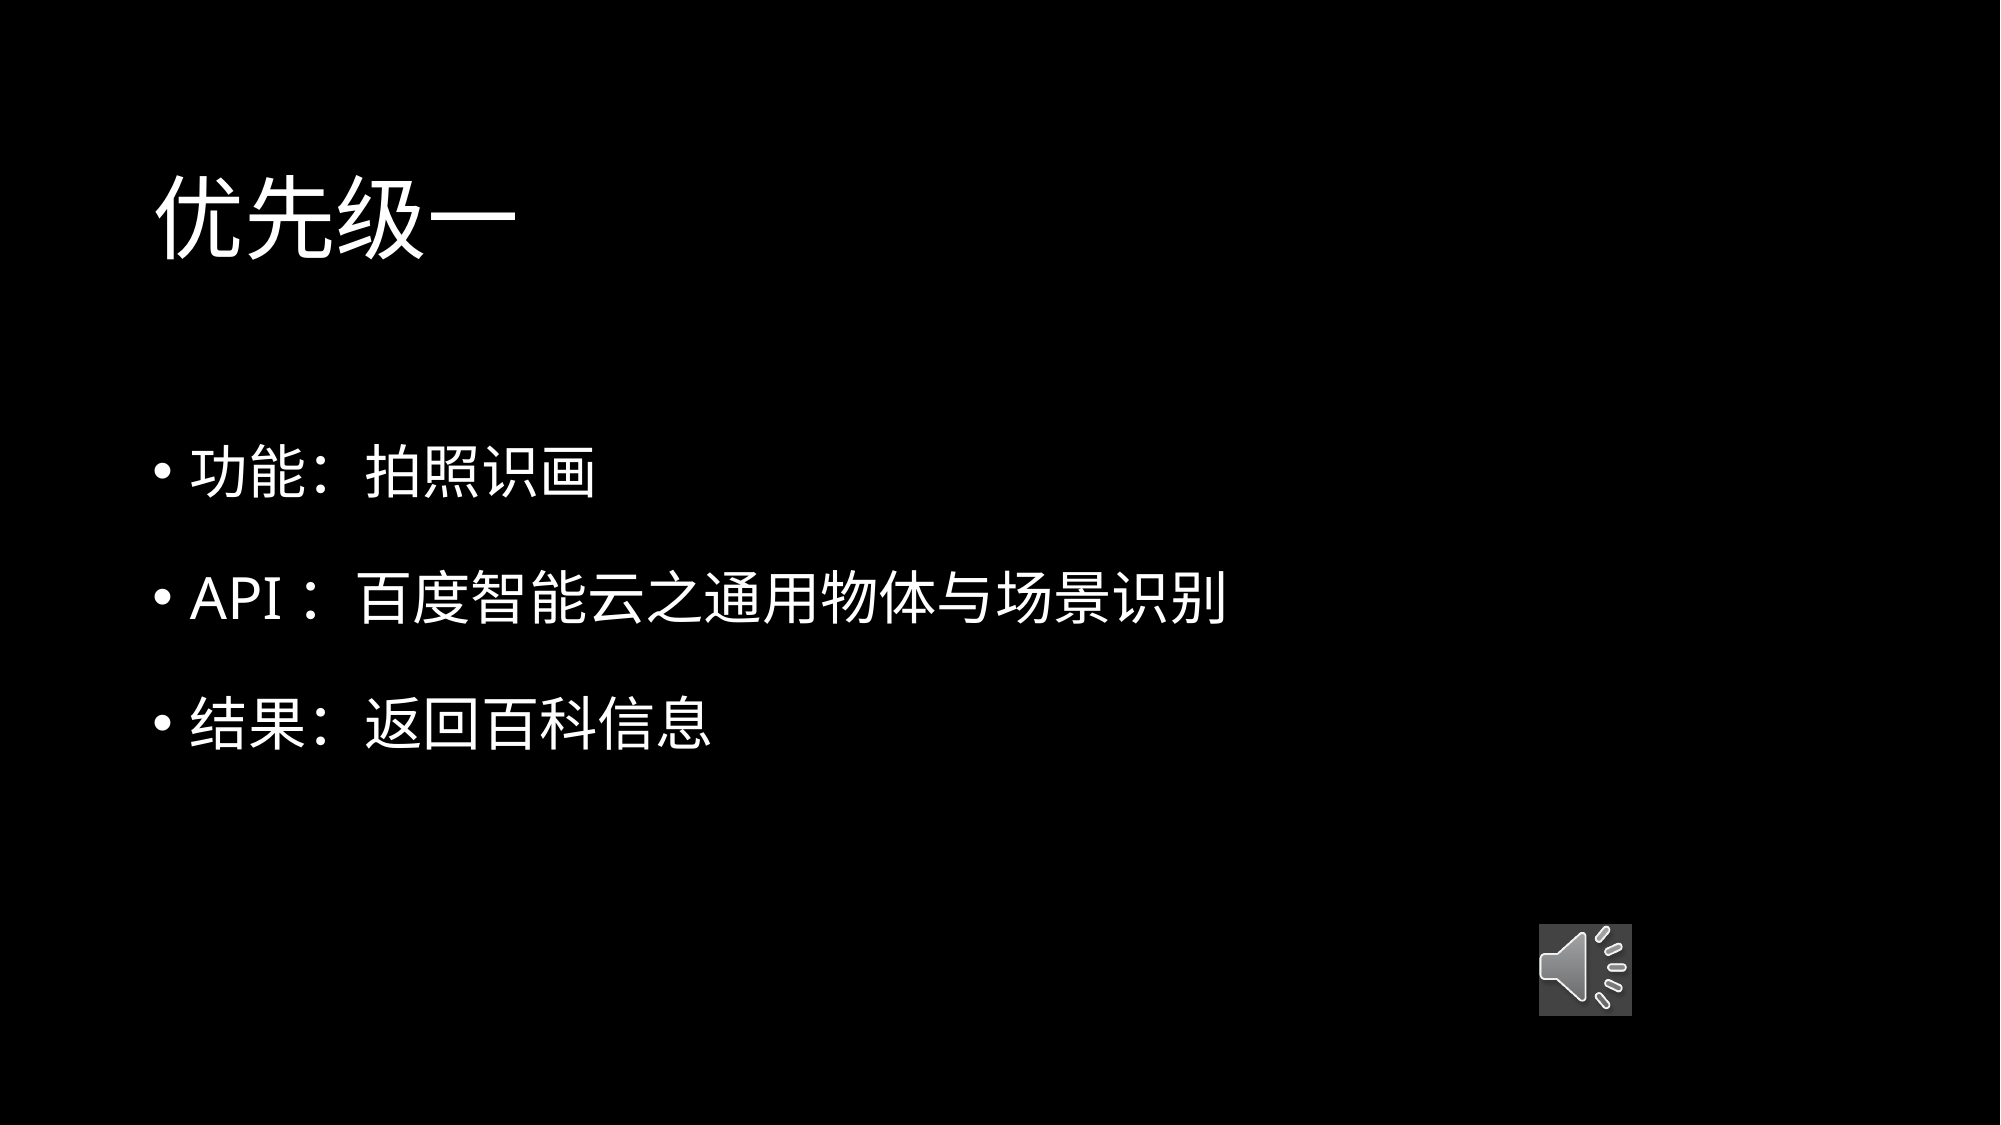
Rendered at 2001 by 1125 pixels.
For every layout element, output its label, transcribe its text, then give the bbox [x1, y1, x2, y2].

list 功能：拍照识画 API：百度智能云之通用物体与场景识别 结果：返回百科信息 [137, 393, 1863, 1107]
title 优先级一 [137, 114, 1863, 332]
picture [1538, 922, 1633, 1018]
